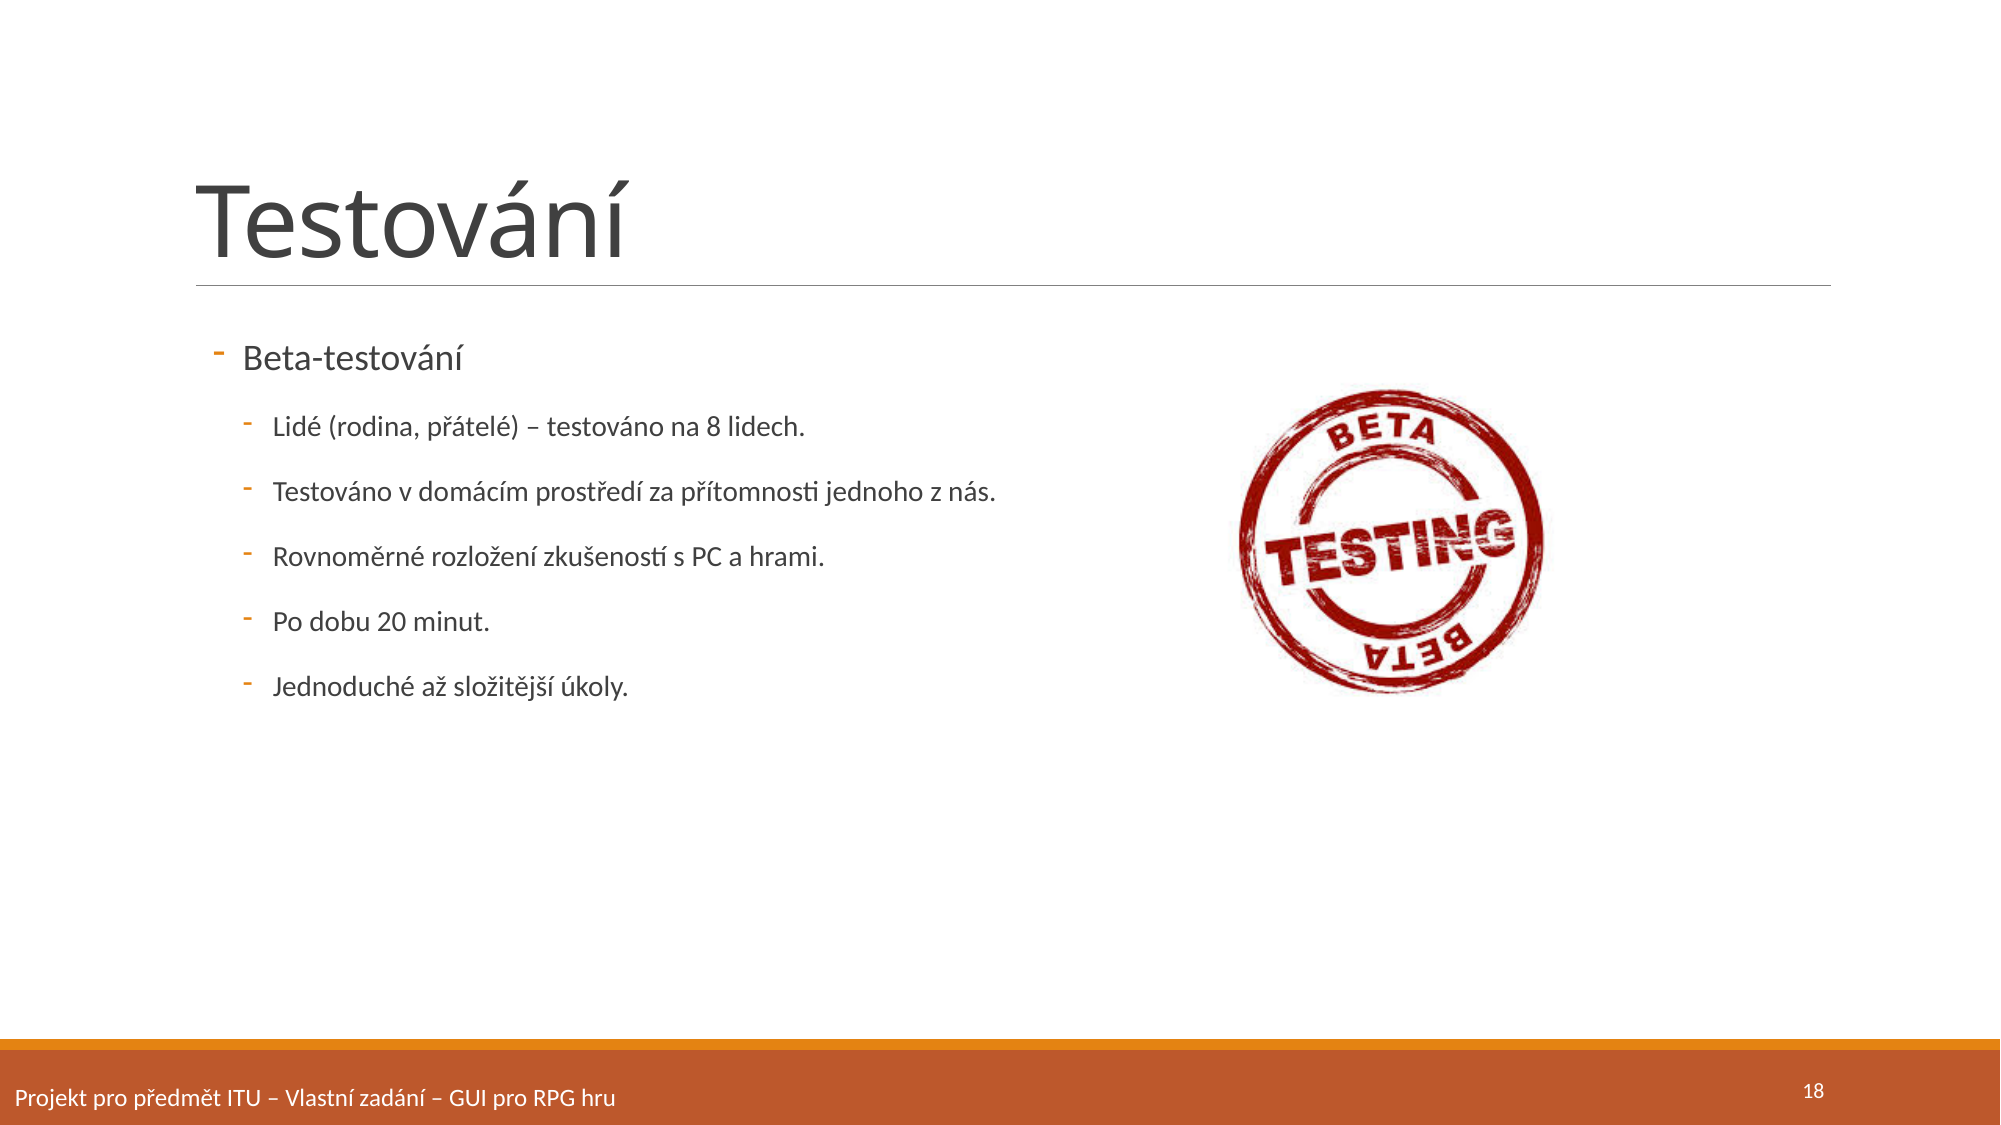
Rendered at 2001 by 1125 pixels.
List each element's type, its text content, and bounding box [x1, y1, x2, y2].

slide_number 18 [1624, 1059, 1840, 1120]
text_box Projekt pro předmět ITU – Vlastní zadání – GUI pro RPG hru [0, 1074, 977, 1119]
picture [1215, 370, 1566, 725]
list Beta-testování Lidé (rodina, přátelé) – testováno na 8 lidech. Testováno v domácím prostředí za přítomnosti jednoho z nás. Rovnoměrné rozložení zkušeností s PC a hrami. Po dobu 20 minut. Jednoduché až složitější úkoly. [180, 302, 1830, 963]
title Testování [180, 47, 1830, 285]
